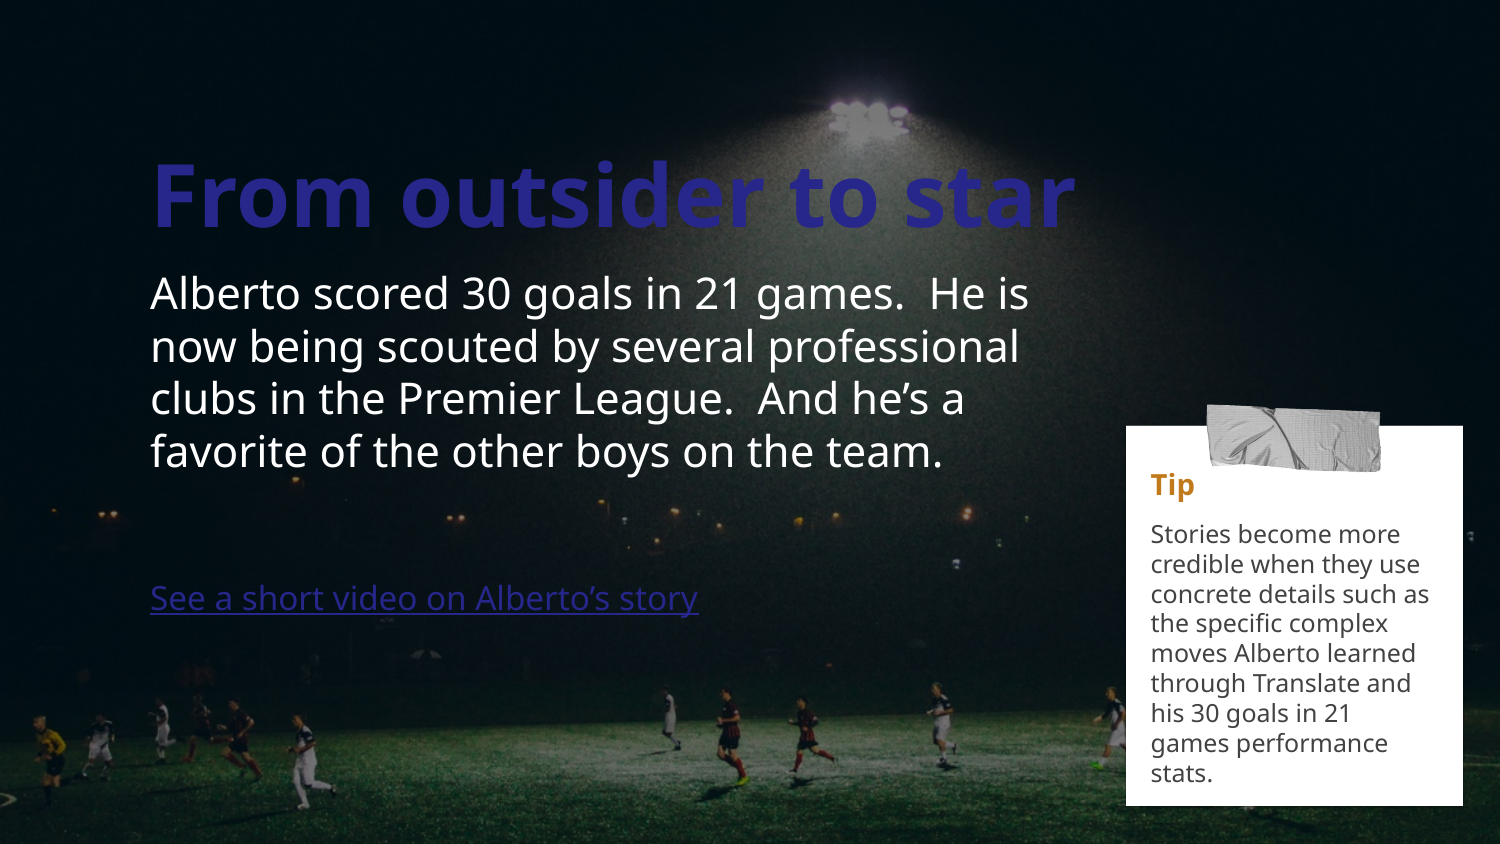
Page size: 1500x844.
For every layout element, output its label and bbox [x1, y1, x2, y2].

picture [0, 0, 1500, 844]
text_box [1112, 403, 1476, 821]
